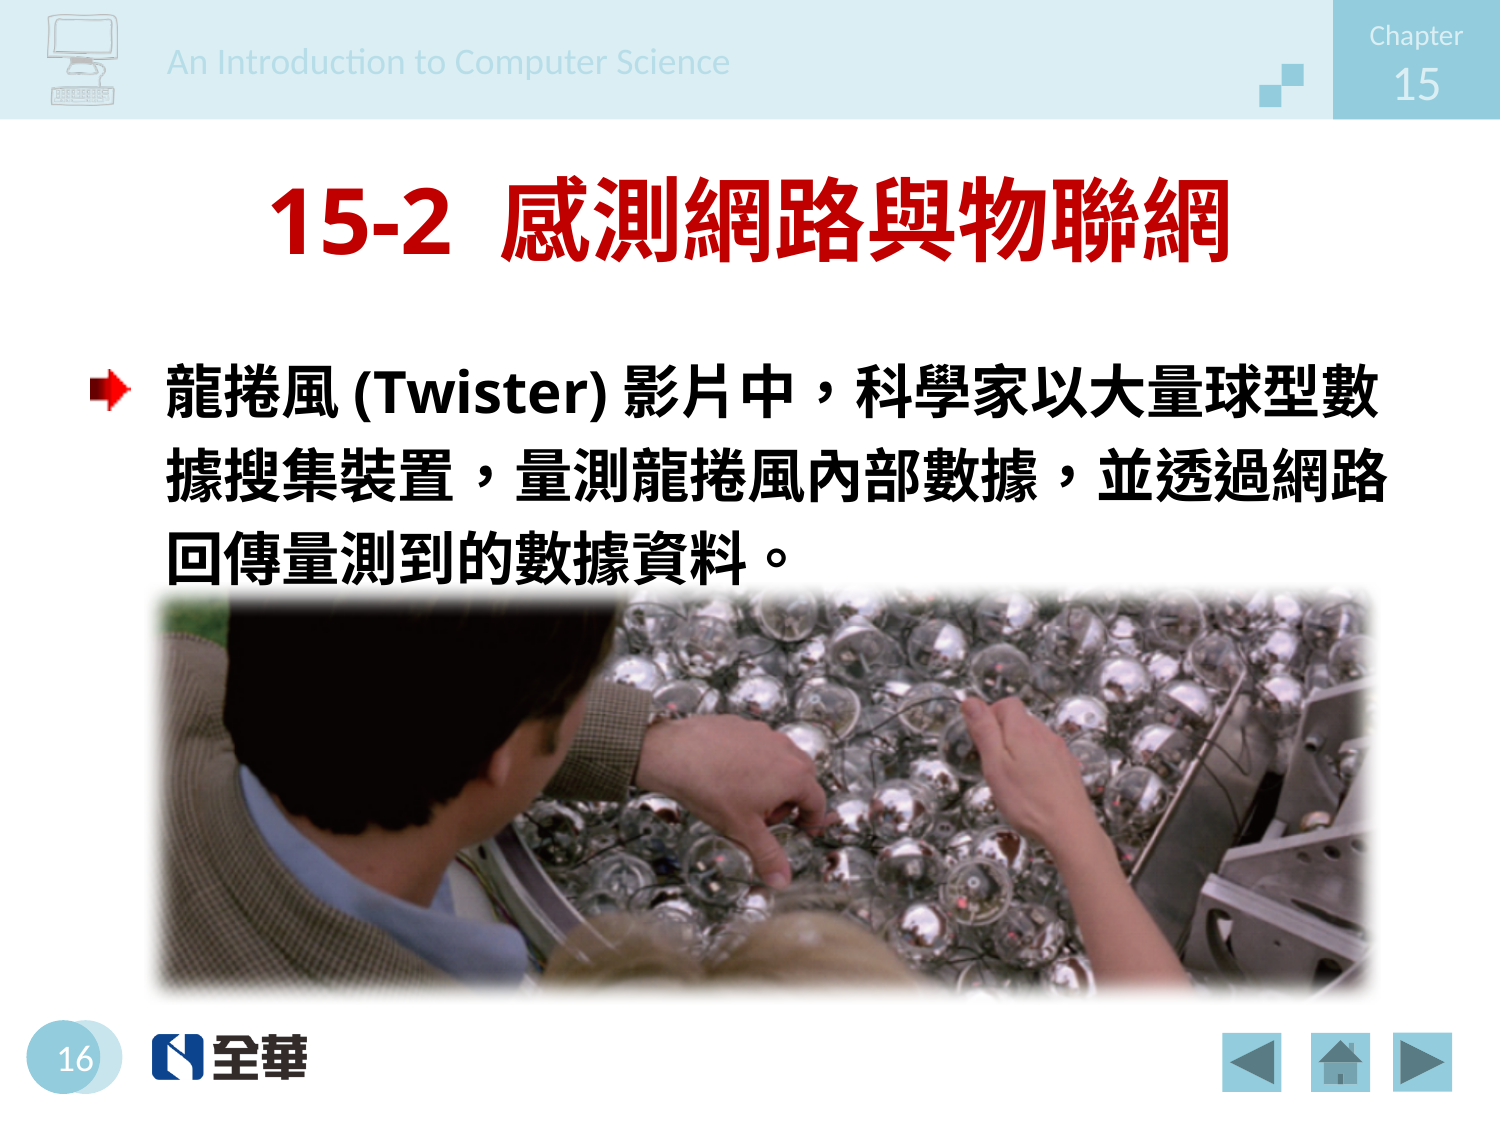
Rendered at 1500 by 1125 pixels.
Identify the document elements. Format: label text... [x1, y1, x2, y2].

picture [47, 14, 118, 106]
picture [152, 1034, 307, 1080]
list 龍捲風(Twister)影片中，科學家以大量球型數據搜集裝置，量測龍捲風內部數據，並透過網路回傳量測到的數據資料。 [75, 333, 1425, 1005]
picture [90, 369, 131, 411]
title 15-2 感測網路與物聯網 [75, 138, 1425, 297]
picture [144, 582, 1381, 1006]
